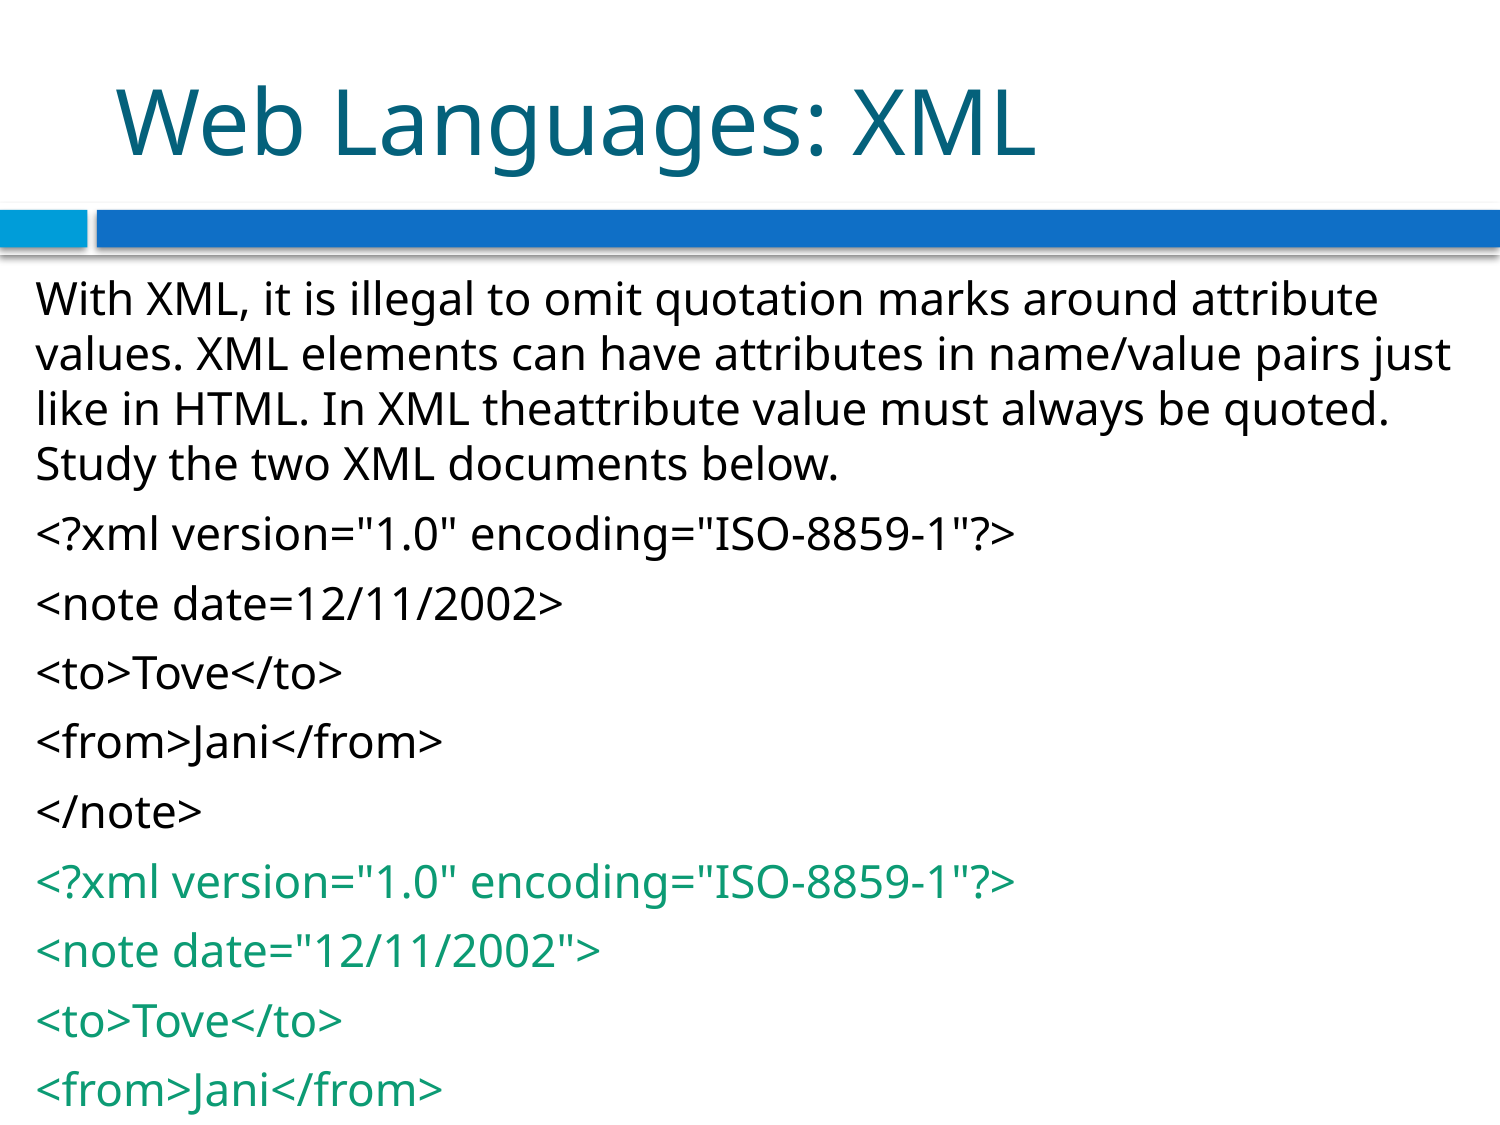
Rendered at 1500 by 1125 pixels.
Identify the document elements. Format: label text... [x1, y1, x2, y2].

list With XML, it is illegal to omit quotation marks around attribute values. XML elements can have attributes in name/value pairs just like in HTML. In XML theattribute value must always be quoted. Study the two XML documents below. <?xml version="1.0" encoding="ISO-8859-1"?> <note date=12/11/2002> <to>Tove</to> <from>Jani</from> </note> <?xml version="1.0" encoding="ISO-8859-1"?> <note date="12/11/2002"> <to>Tove</to> <from>Jani</from> </note> [20, 262, 1500, 1100]
slide_number [0, 208, 88, 249]
title Web Languages: XML [100, 37, 1439, 201]
